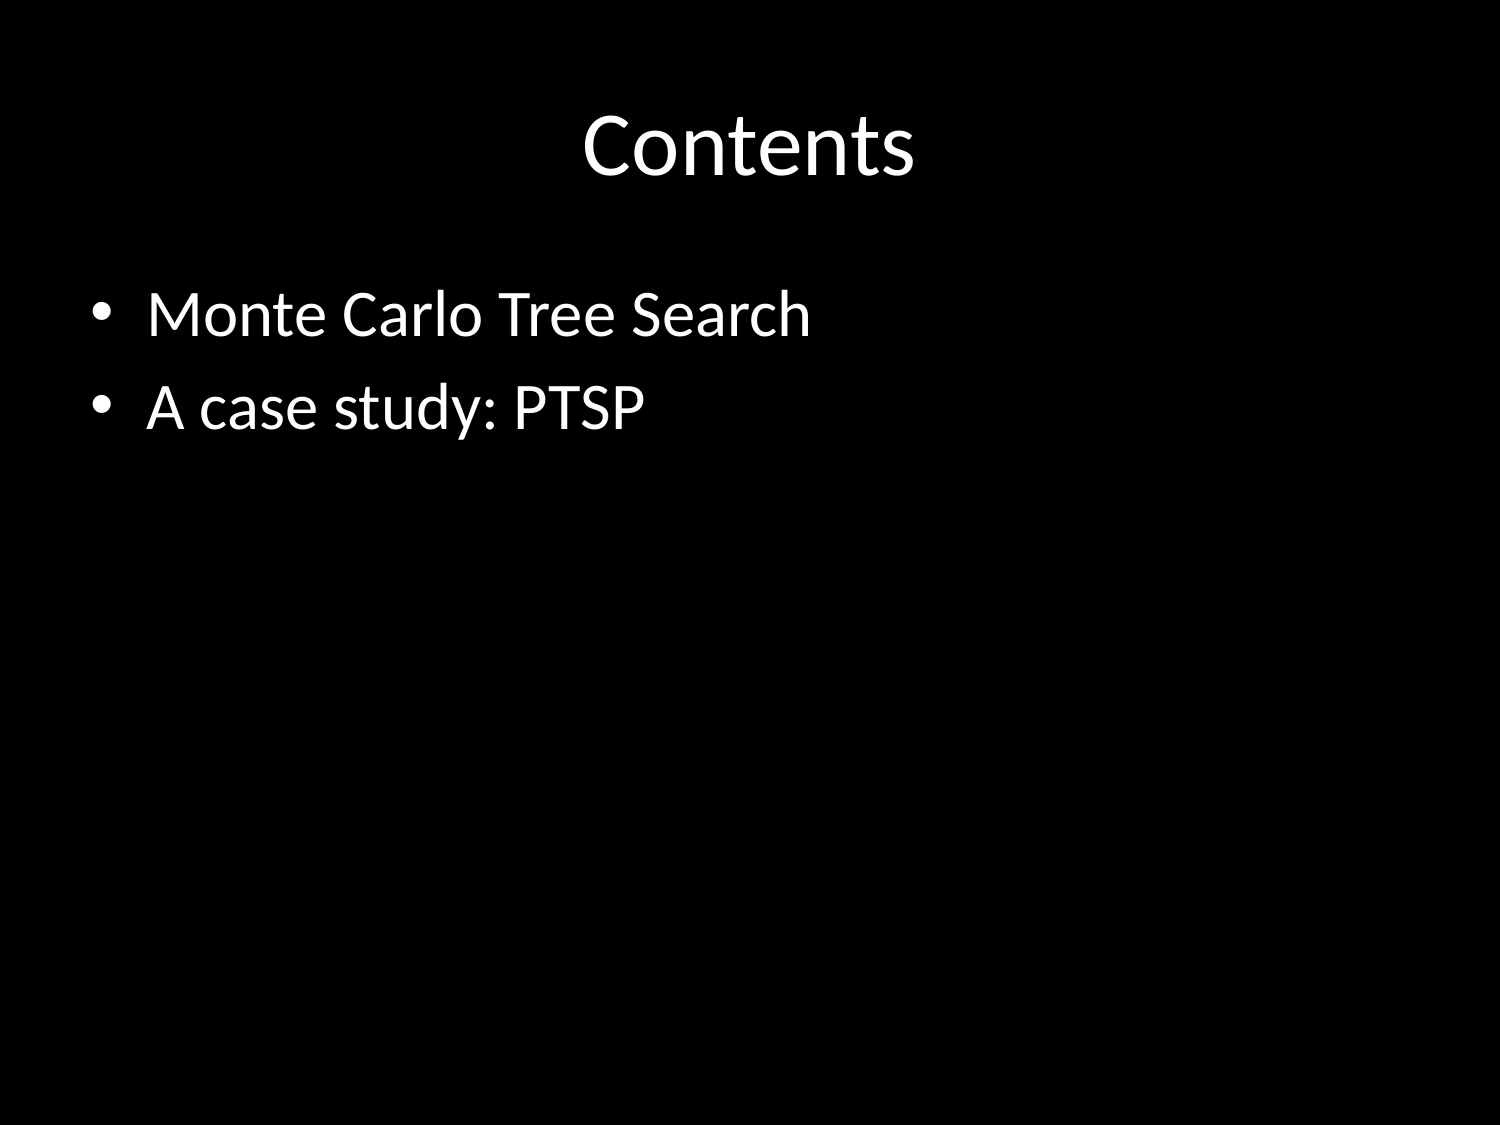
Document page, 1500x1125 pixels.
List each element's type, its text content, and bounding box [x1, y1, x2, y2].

title Contents [75, 45, 1425, 233]
list Monte Carlo Tree Search A case study: PTSP [75, 262, 1425, 1005]
